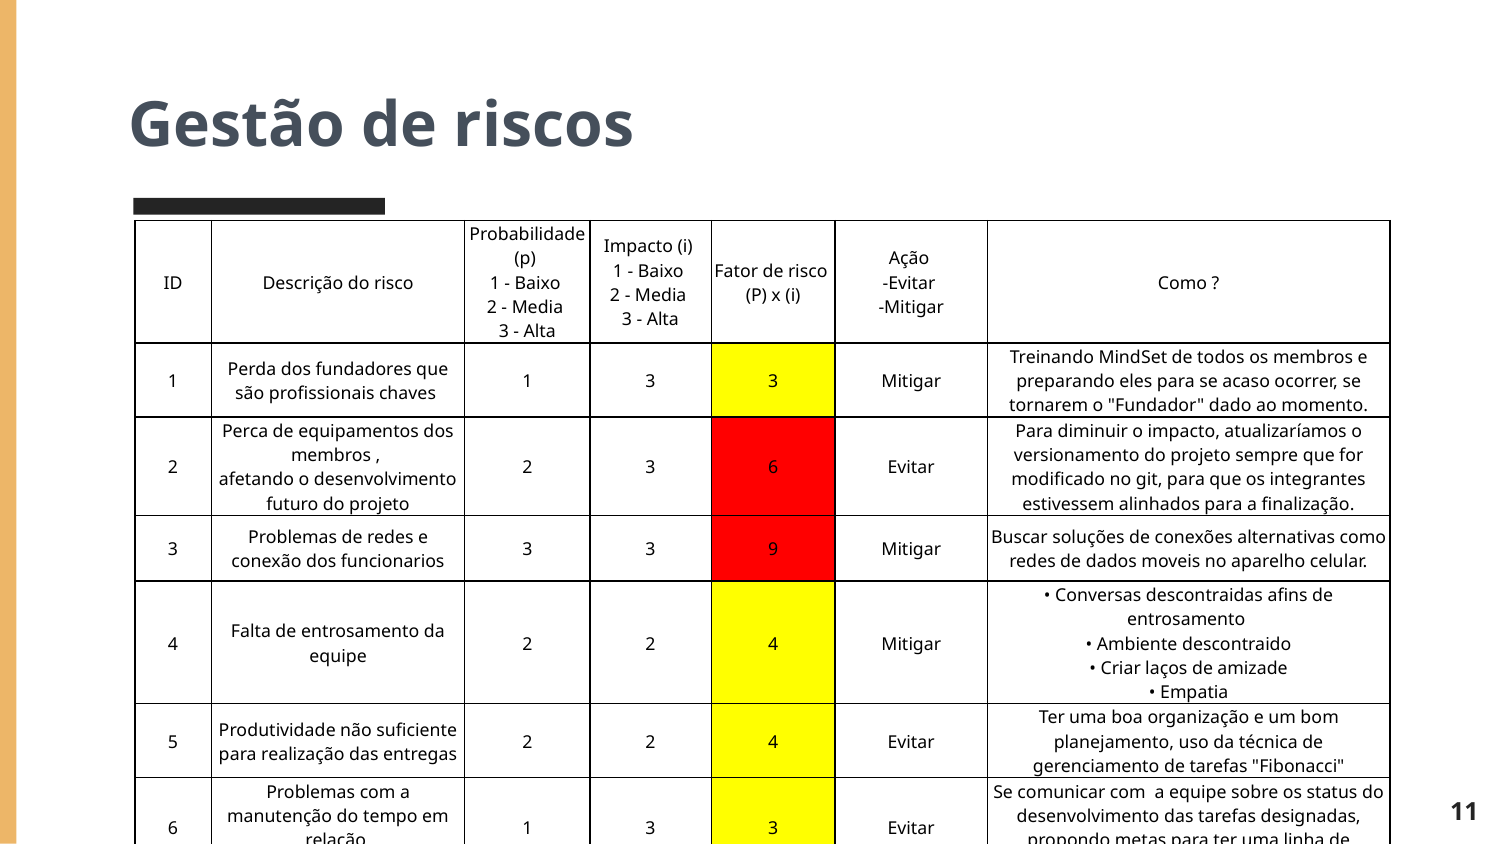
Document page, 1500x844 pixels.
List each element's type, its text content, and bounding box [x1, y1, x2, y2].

table_cell 9 [712, 516, 834, 580]
table_cell 3 [712, 778, 834, 844]
table_cell 3 [591, 778, 711, 844]
table_cell Falta de entrosamento da equipe [212, 582, 464, 703]
table_cell Para diminuir o impacto, atualizaríamos o versionamento do projeto sempre que for modificado no git, para que os integrantes estivessem alinhados para a finalização. [988, 418, 1389, 515]
table_header ID [136, 221, 211, 342]
slide_number 11 [1403, 780, 1494, 832]
table_cell Treinando MindSet de todos os membros e preparando eles para se acaso ocorrer, se tornarem o "Fundador" dado ao momento. [988, 344, 1389, 416]
table_cell • Conversas descontraidas afins de entrosamento • Ambiente descontraido • Criar laços de amizade • Empatia [988, 582, 1389, 703]
table_header Ação -Evitar -Mitigar [836, 221, 987, 342]
table_cell 3 [591, 344, 711, 416]
table_cell Buscar soluções de conexões alternativas como redes de dados moveis no aparelho celular. [988, 516, 1389, 580]
table_cell Produtividade não suficiente para realização das entregas [212, 704, 464, 777]
table_cell 1 [465, 778, 589, 844]
table_cell 5 [136, 704, 211, 777]
table_cell 3 [591, 516, 711, 580]
table_cell 2 [591, 704, 711, 777]
table_cell Perda dos fundadores que são profissionais chaves [212, 344, 464, 416]
table_cell 3 [591, 418, 711, 515]
table_cell 2 [465, 704, 589, 777]
table_cell Evitar [836, 418, 987, 515]
table_cell 2 [136, 418, 211, 515]
table_cell Evitar [836, 704, 987, 777]
table_header Como ? [988, 221, 1389, 342]
table_cell Problemas com a manutenção do tempo em relação aos prazos [212, 778, 464, 844]
table_cell 4 [712, 704, 834, 777]
table_cell Mitigar [836, 582, 987, 703]
table_header Probabilidade (p) 1 - Baixo 2 - Media 3 - Alta [465, 221, 589, 342]
table_cell 6 [712, 418, 834, 515]
table_cell 4 [136, 582, 211, 703]
table_cell 6 [136, 778, 211, 844]
table_cell 2 [591, 582, 711, 703]
table_cell Mitigar [836, 516, 987, 580]
table_header Descrição do risco [212, 221, 464, 342]
table_header Fator de risco (P) x (i) [712, 221, 834, 342]
table_cell 2 [465, 582, 589, 703]
table_cell 3 [465, 516, 589, 580]
table_header Impacto (i) 1 - Baixo 2 - Media 3 - Alta [591, 221, 711, 342]
table_cell 2 [465, 418, 589, 515]
table_cell 1 [465, 344, 589, 416]
title Gestão de riscos [113, 92, 1387, 174]
table_cell 4 [712, 582, 834, 703]
table_cell 3 [136, 516, 211, 580]
table_cell Perca de equipamentos dos membros , afetando o desenvolvimento futuro do projeto [212, 418, 464, 515]
table_cell Mitigar [836, 344, 987, 416]
table_cell Se comunicar com a equipe sobre os status do desenvolvimento das tarefas designadas, propondo metas para ter uma linha de raciocínio [988, 778, 1389, 844]
table_cell 1 [136, 344, 211, 416]
table_cell Problemas de redes e conexão dos funcionarios [212, 516, 464, 580]
table_cell 3 [712, 344, 834, 416]
table_cell Ter uma boa organização e um bom planejamento, uso da técnica de gerenciamento de tarefas "Fibonacci" [988, 704, 1389, 777]
table_cell Evitar [836, 778, 987, 844]
